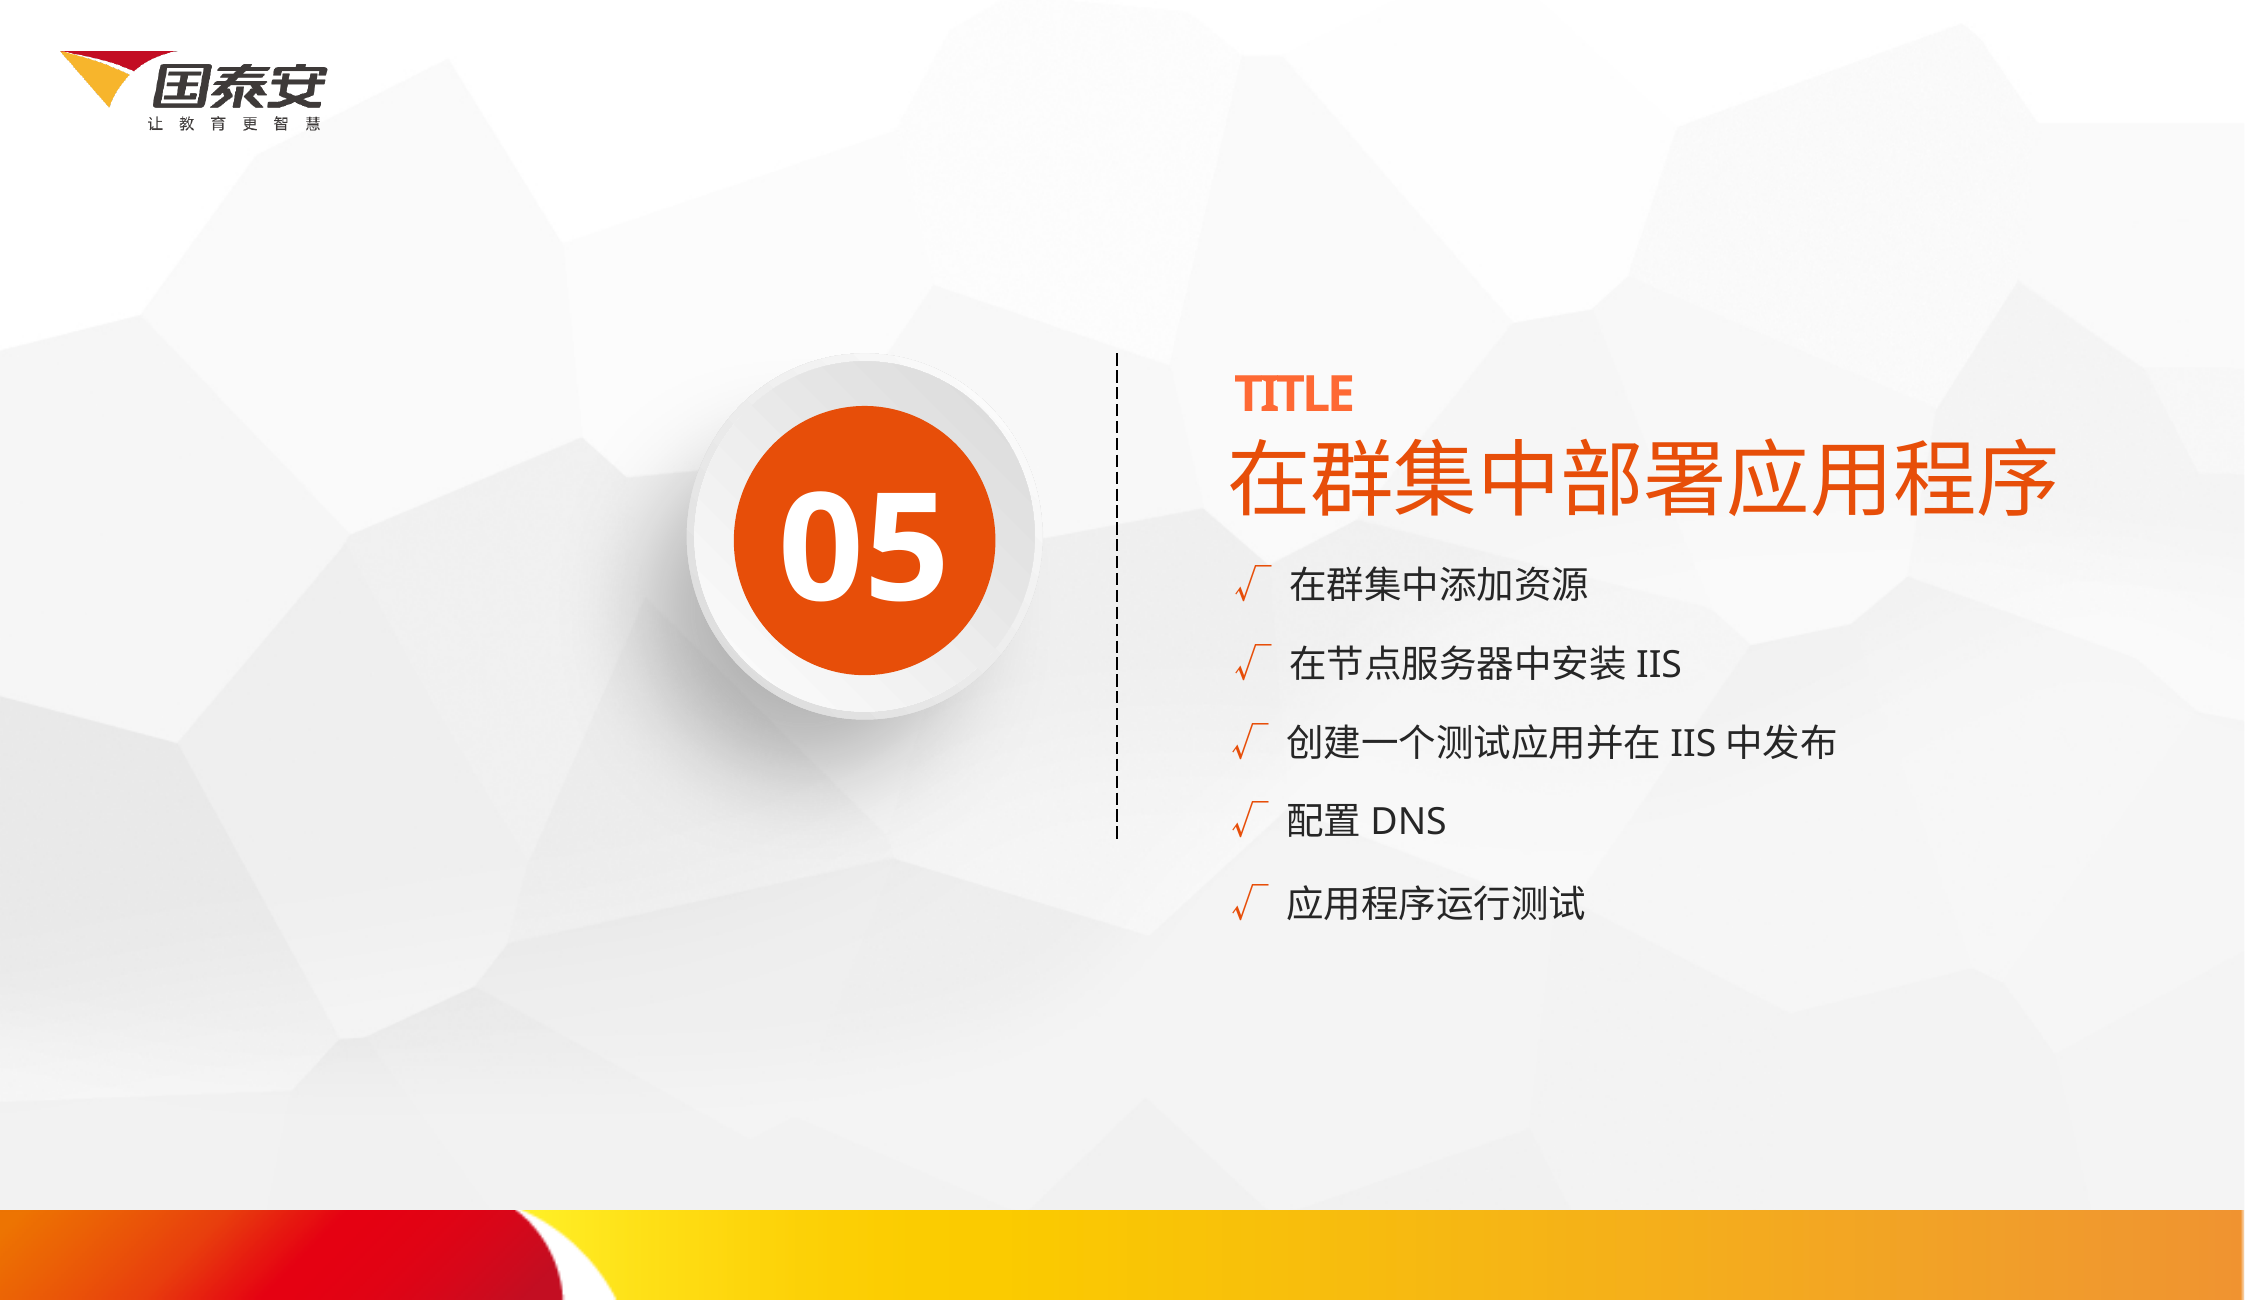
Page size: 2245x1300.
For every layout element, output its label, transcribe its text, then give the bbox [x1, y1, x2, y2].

text_box √ 应用程序运行测试 [1216, 872, 2029, 933]
picture [0, 0, 2245, 1300]
text_box √ 在群集中添加资源 [1219, 553, 1961, 614]
text_box √ 创建一个测试应用并在IIS中发布 [1216, 712, 2029, 772]
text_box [1212, 354, 2115, 535]
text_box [686, 353, 1043, 720]
text_box √ 配置DNS [1216, 789, 2029, 850]
text_box √ 在节点服务器中安装IIS [1219, 632, 2032, 693]
